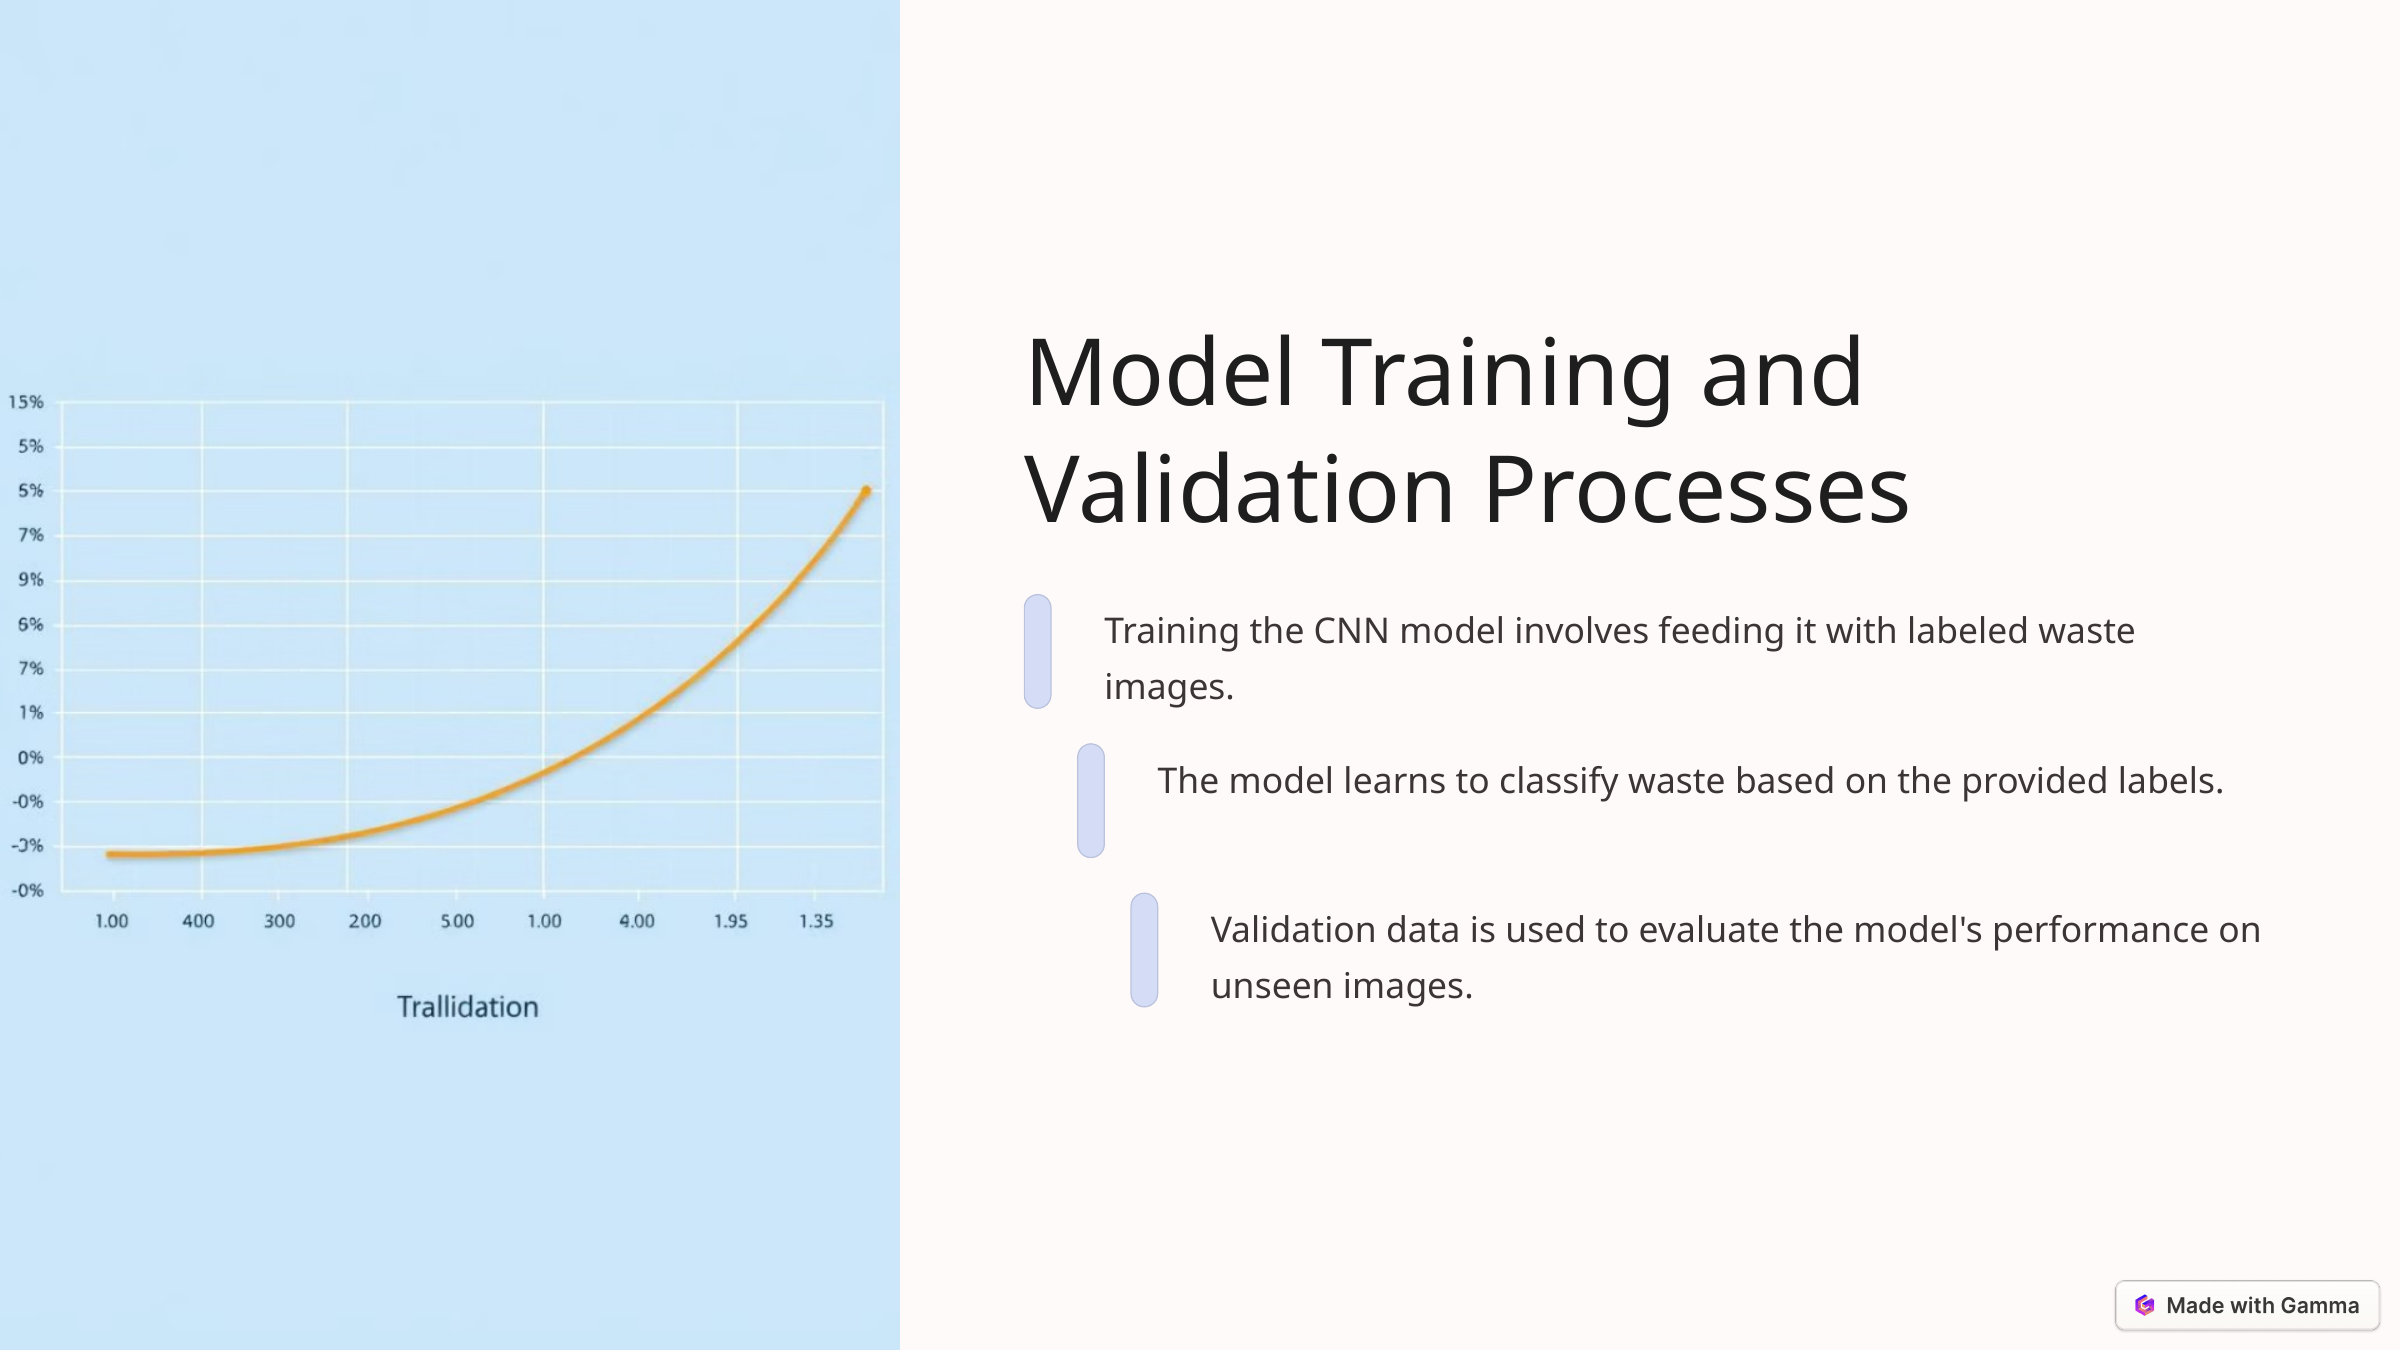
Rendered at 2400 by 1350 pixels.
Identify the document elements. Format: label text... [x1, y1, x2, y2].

text_box The model learns to classify waste based on the provided labels. [1157, 743, 2276, 858]
text_box Training the CNN model involves feeding it with labeled waste images. [1104, 594, 2276, 709]
text_box Model Training and Validation Processes [1024, 307, 2276, 542]
text_box [1131, 893, 1158, 1007]
text_box [1077, 743, 1105, 858]
text_box Validation data is used to evaluate the model's performance on unseen images. [1210, 893, 2276, 1007]
text_box [1024, 594, 1052, 709]
picture [0, 0, 900, 1350]
picture [2106, 1271, 2389, 1339]
